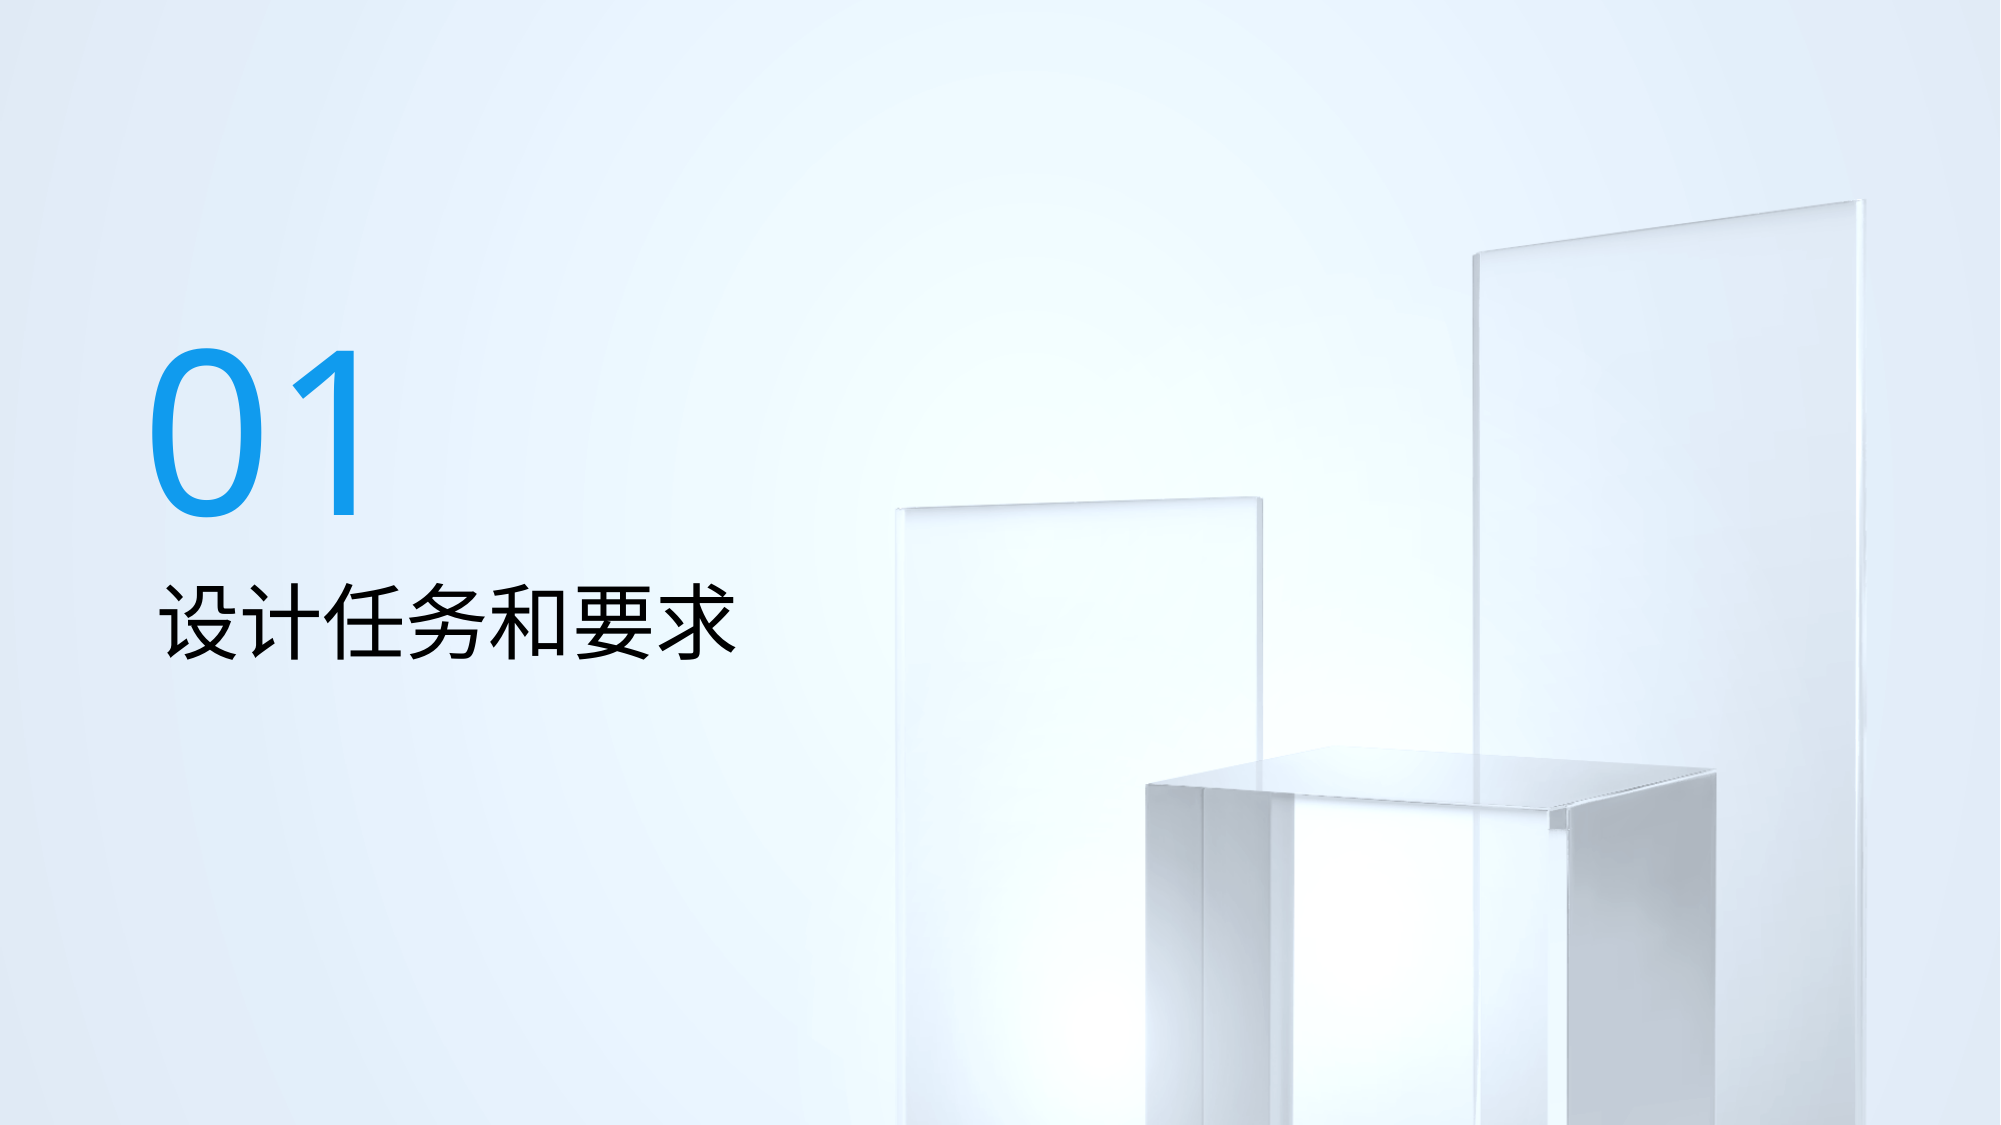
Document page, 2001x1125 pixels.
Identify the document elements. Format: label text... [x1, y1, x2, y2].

list 01 [141, 285, 949, 562]
title 设计任务和要求 [141, 563, 949, 844]
